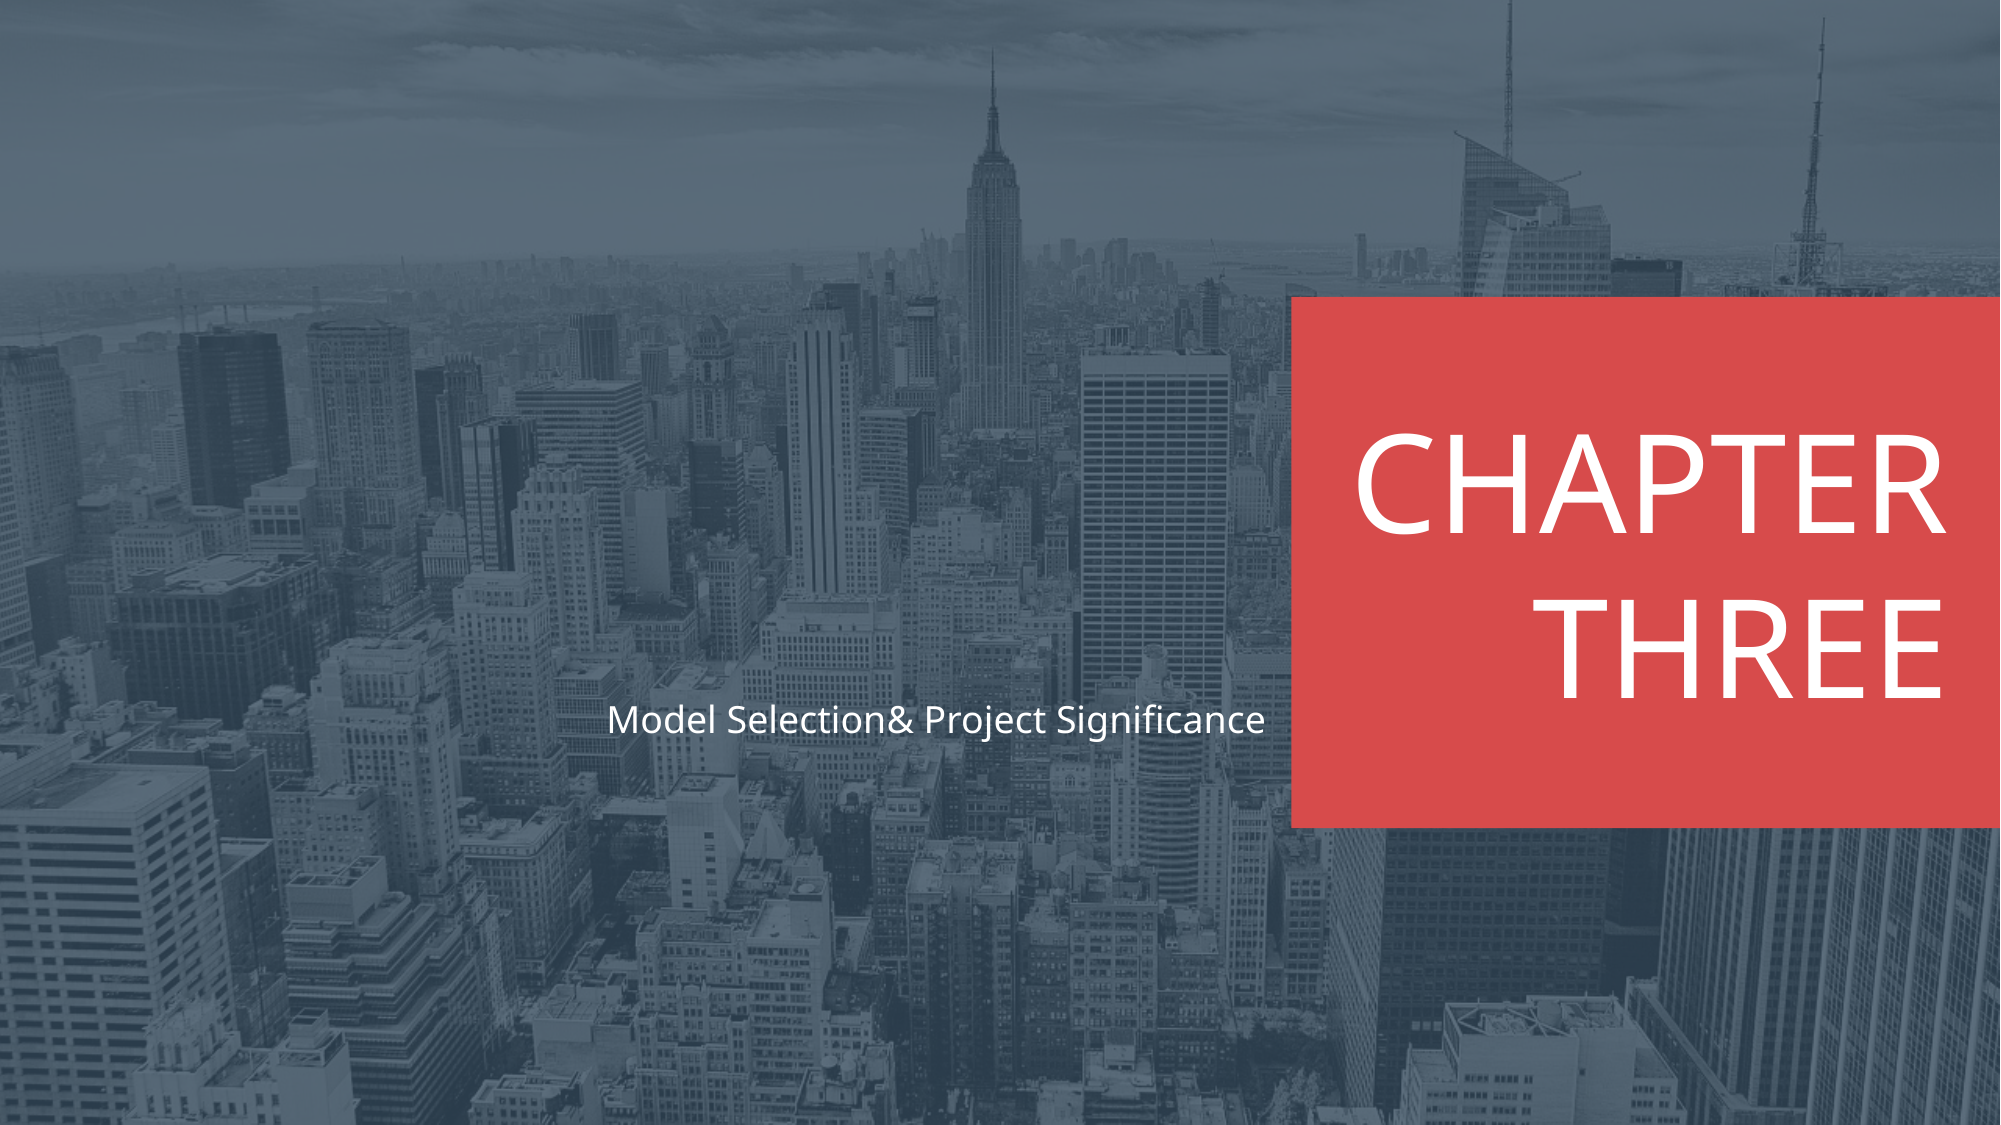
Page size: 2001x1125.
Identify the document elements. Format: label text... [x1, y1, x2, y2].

text_box CHAPTER THREE [1335, 388, 1964, 733]
text_box Model Selection& Project Significance [137, 677, 1282, 749]
